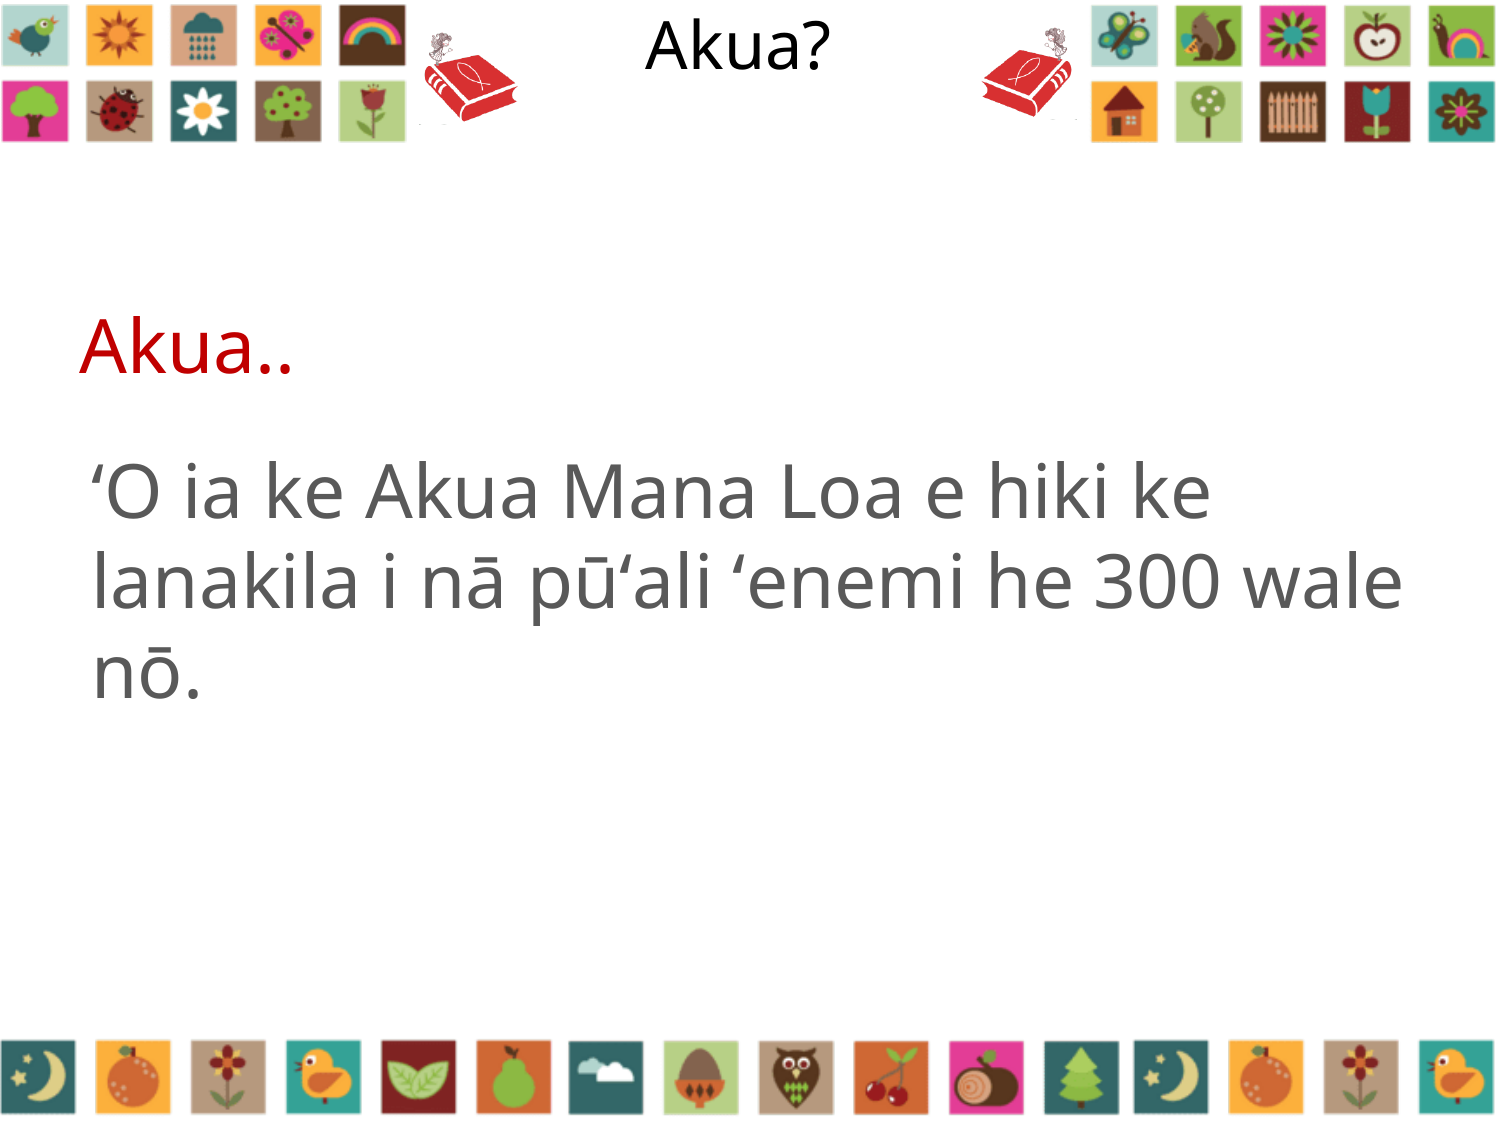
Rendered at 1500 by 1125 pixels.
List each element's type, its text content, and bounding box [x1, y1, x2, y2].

picture [0, 3, 550, 150]
picture [950, 3, 1500, 150]
text_box Akua? [414, 0, 1080, 91]
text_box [0, 1028, 1500, 1118]
text_box Akua.. [64, 290, 1412, 396]
text_box ʻO ia ke Akua Mana Loa e hiki ke lanakila i nā pūʻali ʻenemi he 300 wale nō. [76, 436, 1424, 722]
